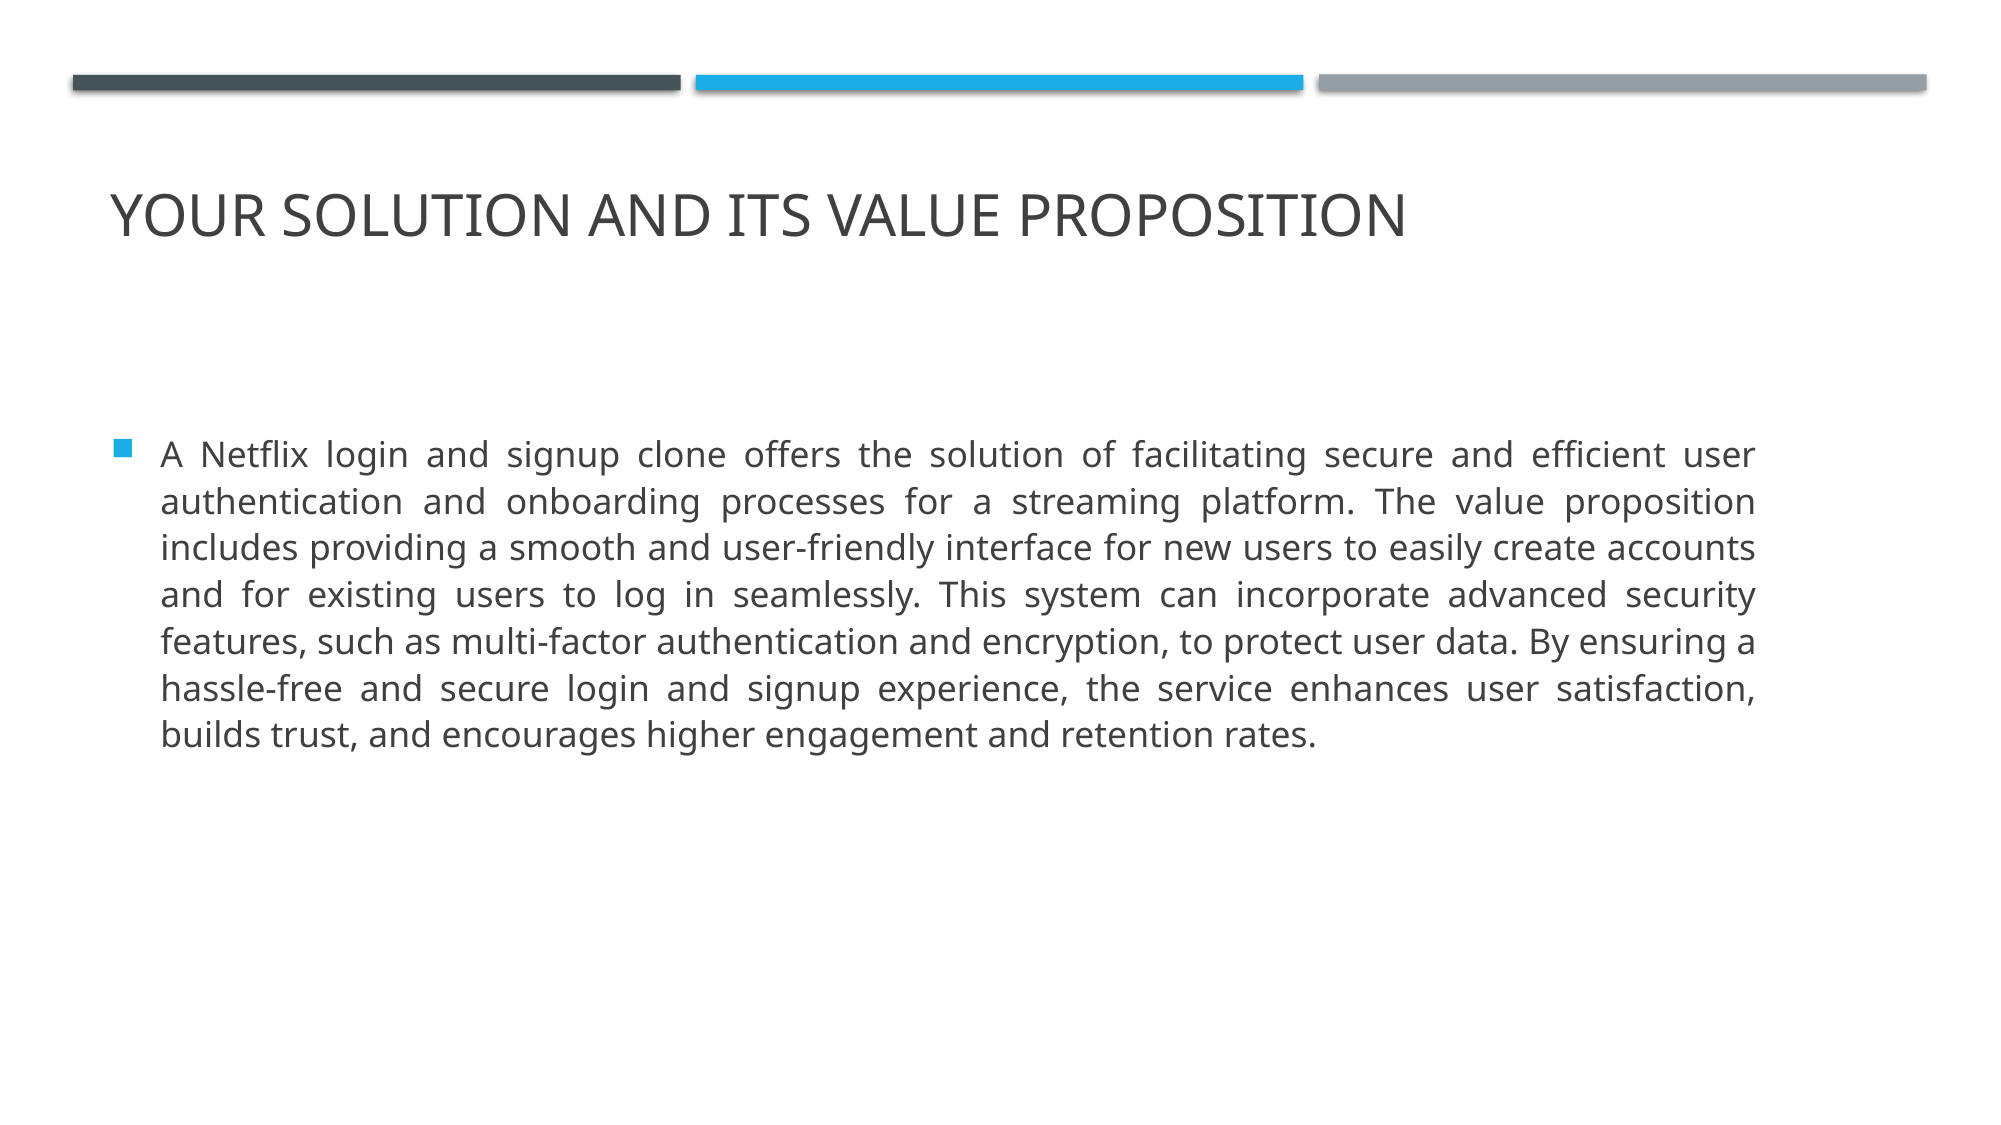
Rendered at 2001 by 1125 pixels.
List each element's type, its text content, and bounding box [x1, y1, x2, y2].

title YOUR SOLUTION AND ITS VALUE PROPOSITION [95, 81, 1905, 276]
list A Netflix login and signup clone offers the solution of facilitating secure and efficient user authentication and onboarding processes for a streaming platform. The value proposition includes providing a smooth and user-friendly interface for new users to easily create accounts and for existing users to log in seamlessly. This system can incorporate advanced security features, such as multi-factor authentication and encryption, to protect user data. By ensuring a hassle-free and secure login and signup experience, the service enhances user satisfaction, builds trust, and encourages higher engagement and retention rates. [95, 325, 1773, 857]
